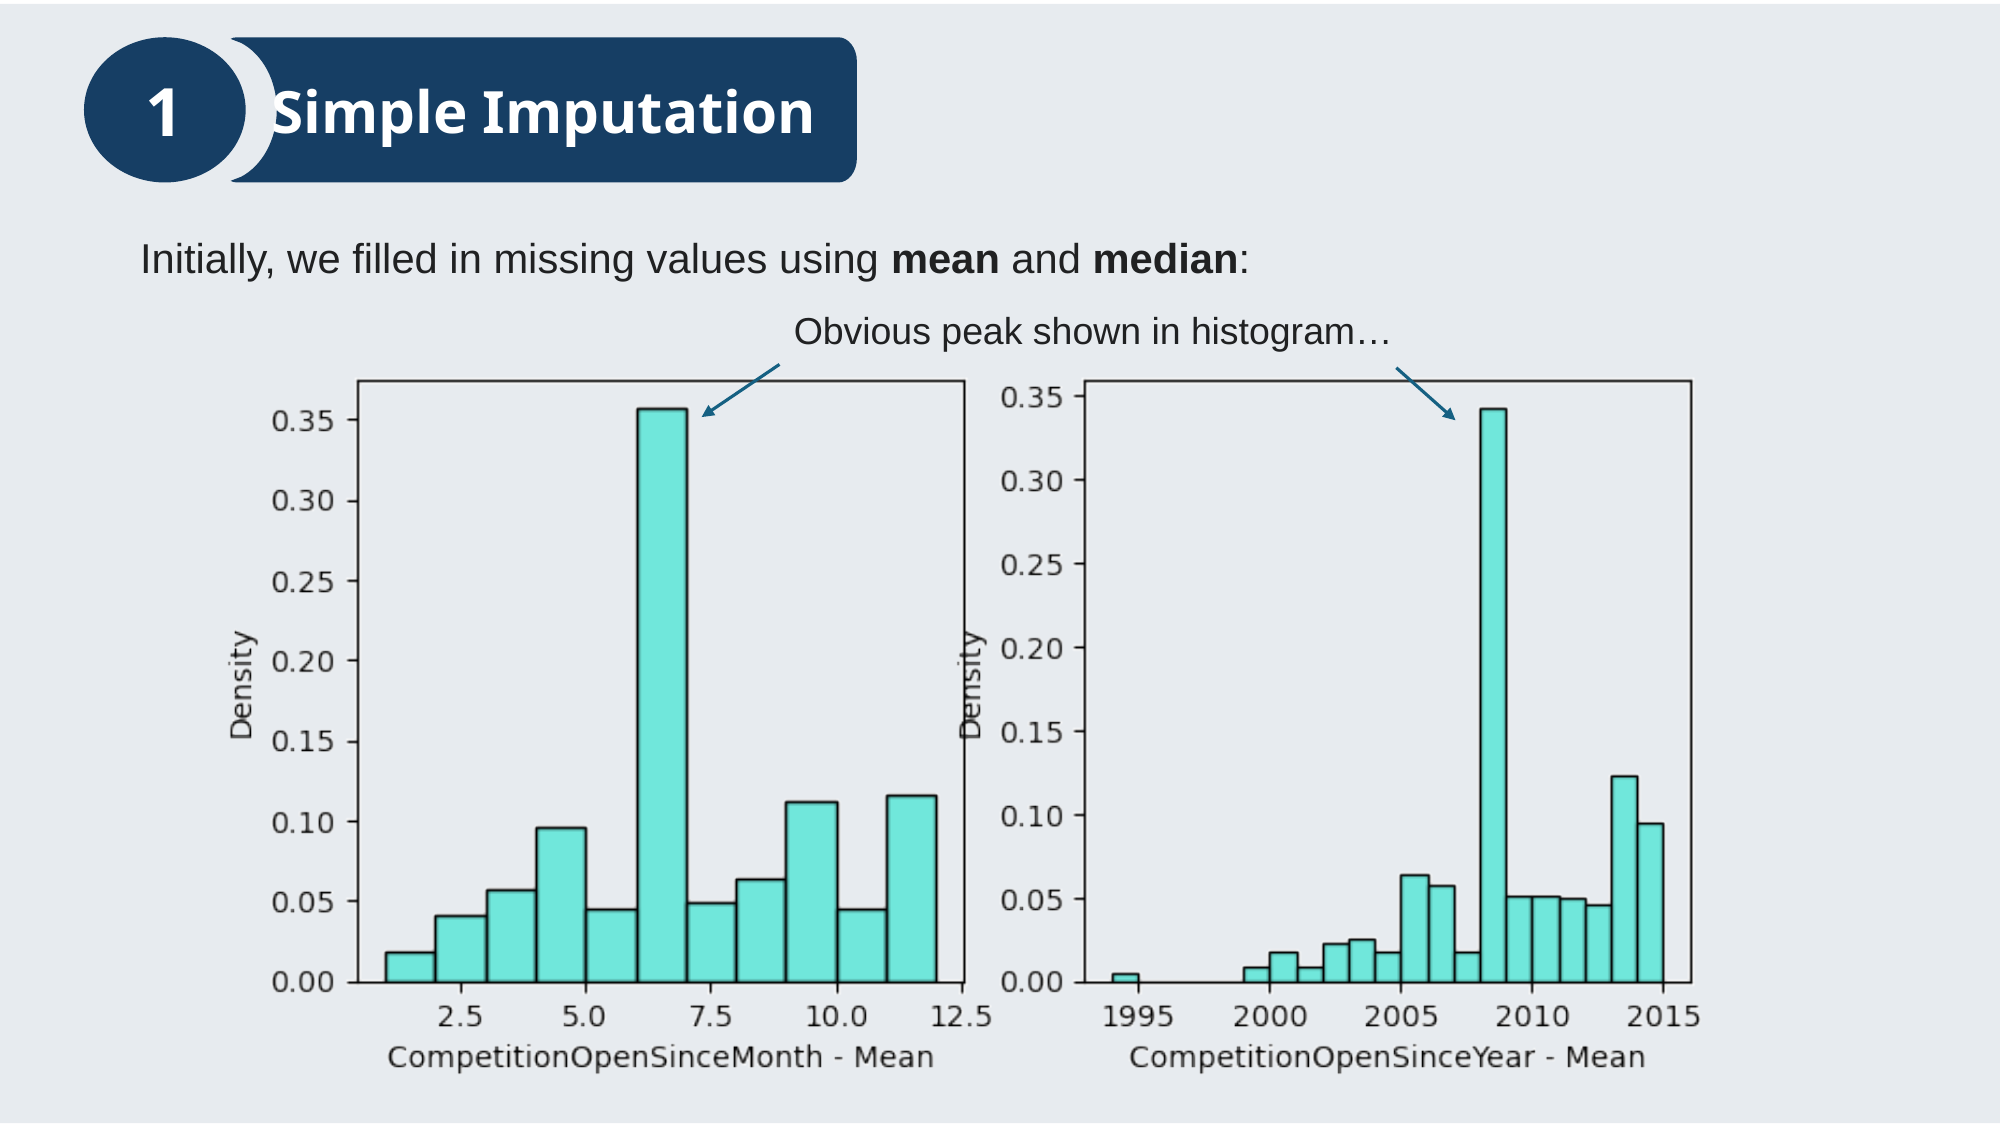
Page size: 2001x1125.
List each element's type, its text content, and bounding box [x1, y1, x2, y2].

text_box [0, 2, 2000, 1125]
text_box 1 [82, 35, 248, 185]
text_box Initially, we filled in missing values using mean and median: [125, 224, 1901, 290]
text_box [701, 363, 780, 418]
picture [206, 358, 1723, 1087]
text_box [1395, 367, 1456, 421]
text_box Simple Imputation [226, 35, 859, 185]
text_box Obvious peak shown in histogram… [591, 299, 1595, 358]
